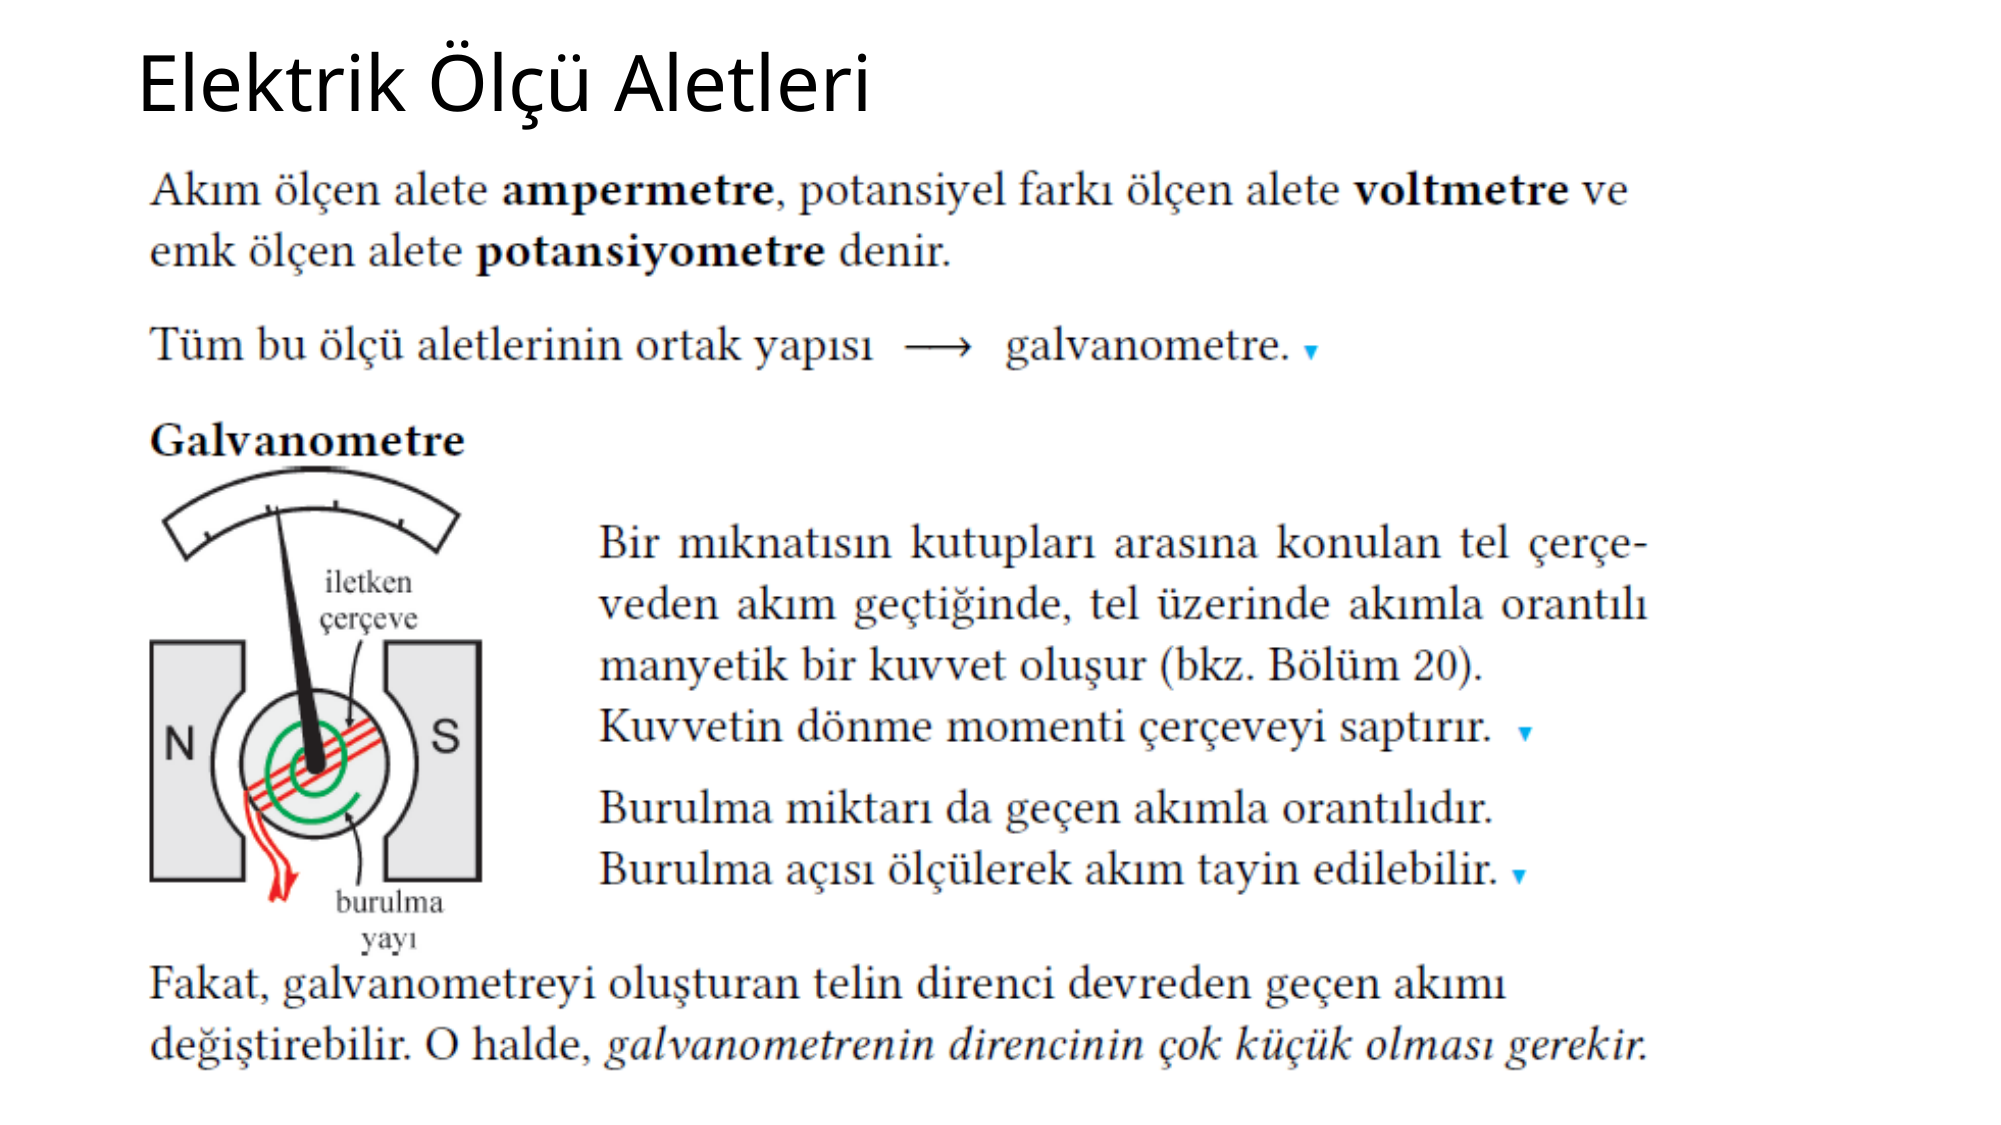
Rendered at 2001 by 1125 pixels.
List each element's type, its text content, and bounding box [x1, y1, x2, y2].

title Elektrik Ölçü Aletleri [121, 37, 1847, 137]
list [97, 136, 1680, 1099]
